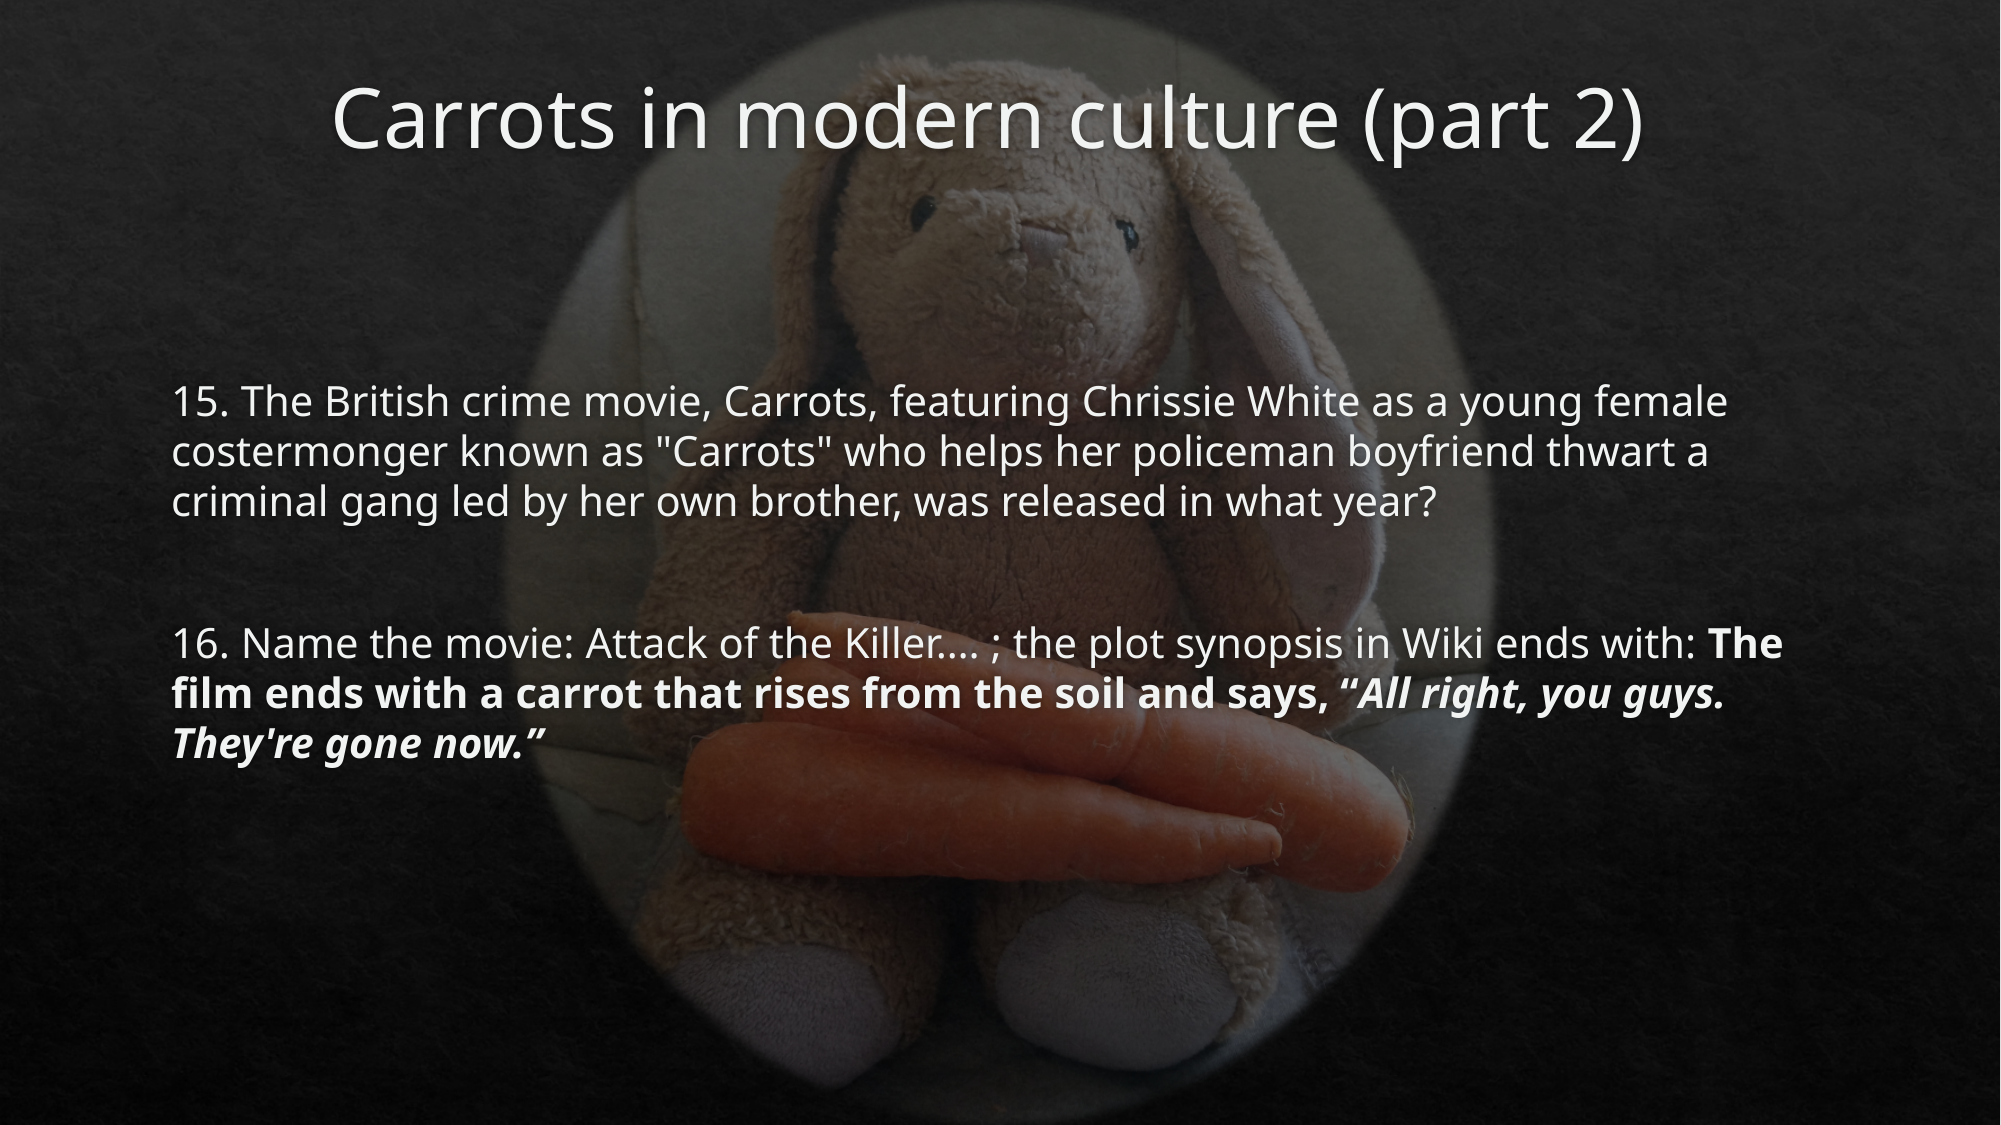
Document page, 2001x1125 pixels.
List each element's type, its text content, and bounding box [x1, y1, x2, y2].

picture [488, 0, 1512, 1125]
list 15. The British crime movie, Carrots, featuring Chrissie White as a young female costermonger known as "Carrots" who helps her policeman boyfriend thwart a criminal gang led by her own brother, was released in what year? 16. Name the movie: Attack of the Killer…. ; the plot synopsis in Wiki ends with: The film ends with a carrot that rises from the soil and says, “All right, you guys. They're gone now.” [149, 367, 480, 758]
list 15. The British crime movie, Carrots, featuring Chrissie White as a young female costermonger known as "Carrots" who helps her policeman boyfriend thwart a criminal gang led by her own brother, was released in what year? 16. Name the movie: Attack of the Killer…. ; the plot synopsis in Wiki ends with: The film ends with a carrot that rises from the soil and says, “All right, you guys. They're gone now.” [1520, 367, 1849, 758]
title Carrots in modern culture (part 2) [149, 11, 480, 219]
title Carrots in modern culture (part 2) [1520, 11, 1849, 219]
